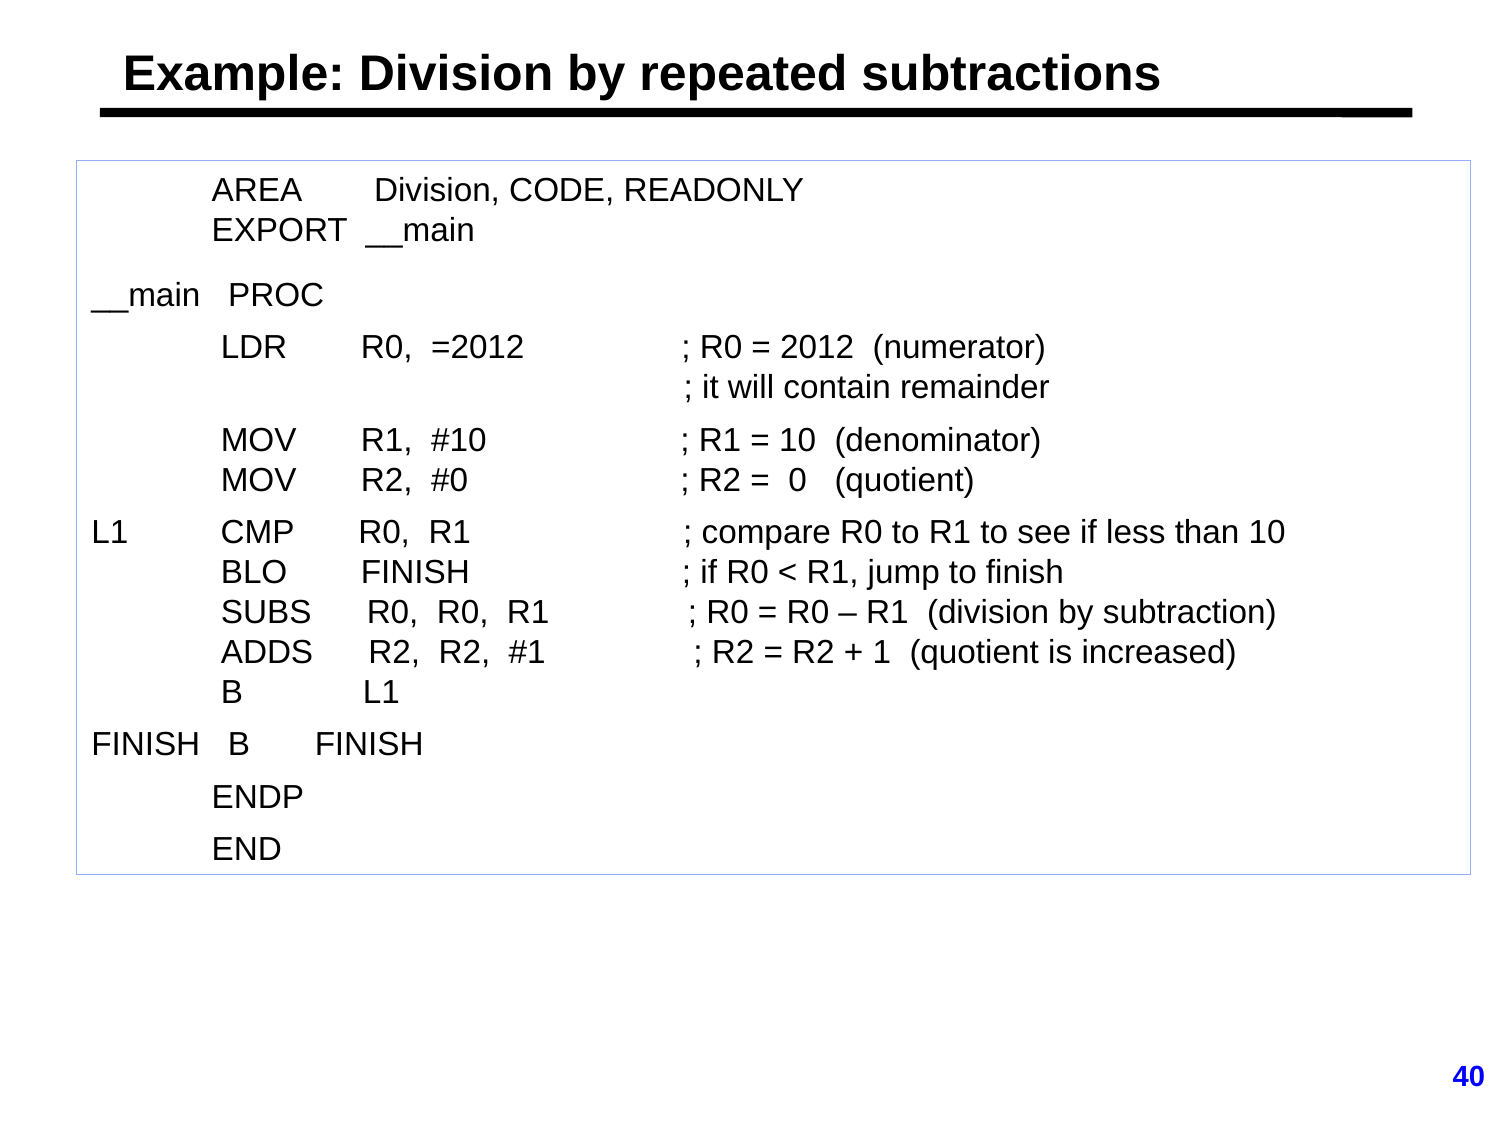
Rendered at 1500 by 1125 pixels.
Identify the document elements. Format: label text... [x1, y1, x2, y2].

title Example: Division by repeated subtractions [112, 44, 1183, 160]
text_box 40 [1187, 1049, 1500, 1125]
text_box AREA Division, CODE, READONLY EXPORT __main __main PROC LDR R0, =2012 ; R0 = 2012 (numerator) ; it will contain remainder MOV R1, #10 ; R1 = 10 (denominator) MOV R2, #0 ; R2 = 0 (quotient) L1 CMP R0, R1 ; compare R0 to R1 to see if less than 10 BLO FINISH ; if R0 < R1, jump to finish SUBS R0, R0, R1 ; R0 = R0 – R1 (division by subtraction) ADDS R2, R2, #1 ; R2 = R2 + 1 (quotient is increased) B L1 FINISH B FINISH ENDP END [76, 160, 1471, 875]
